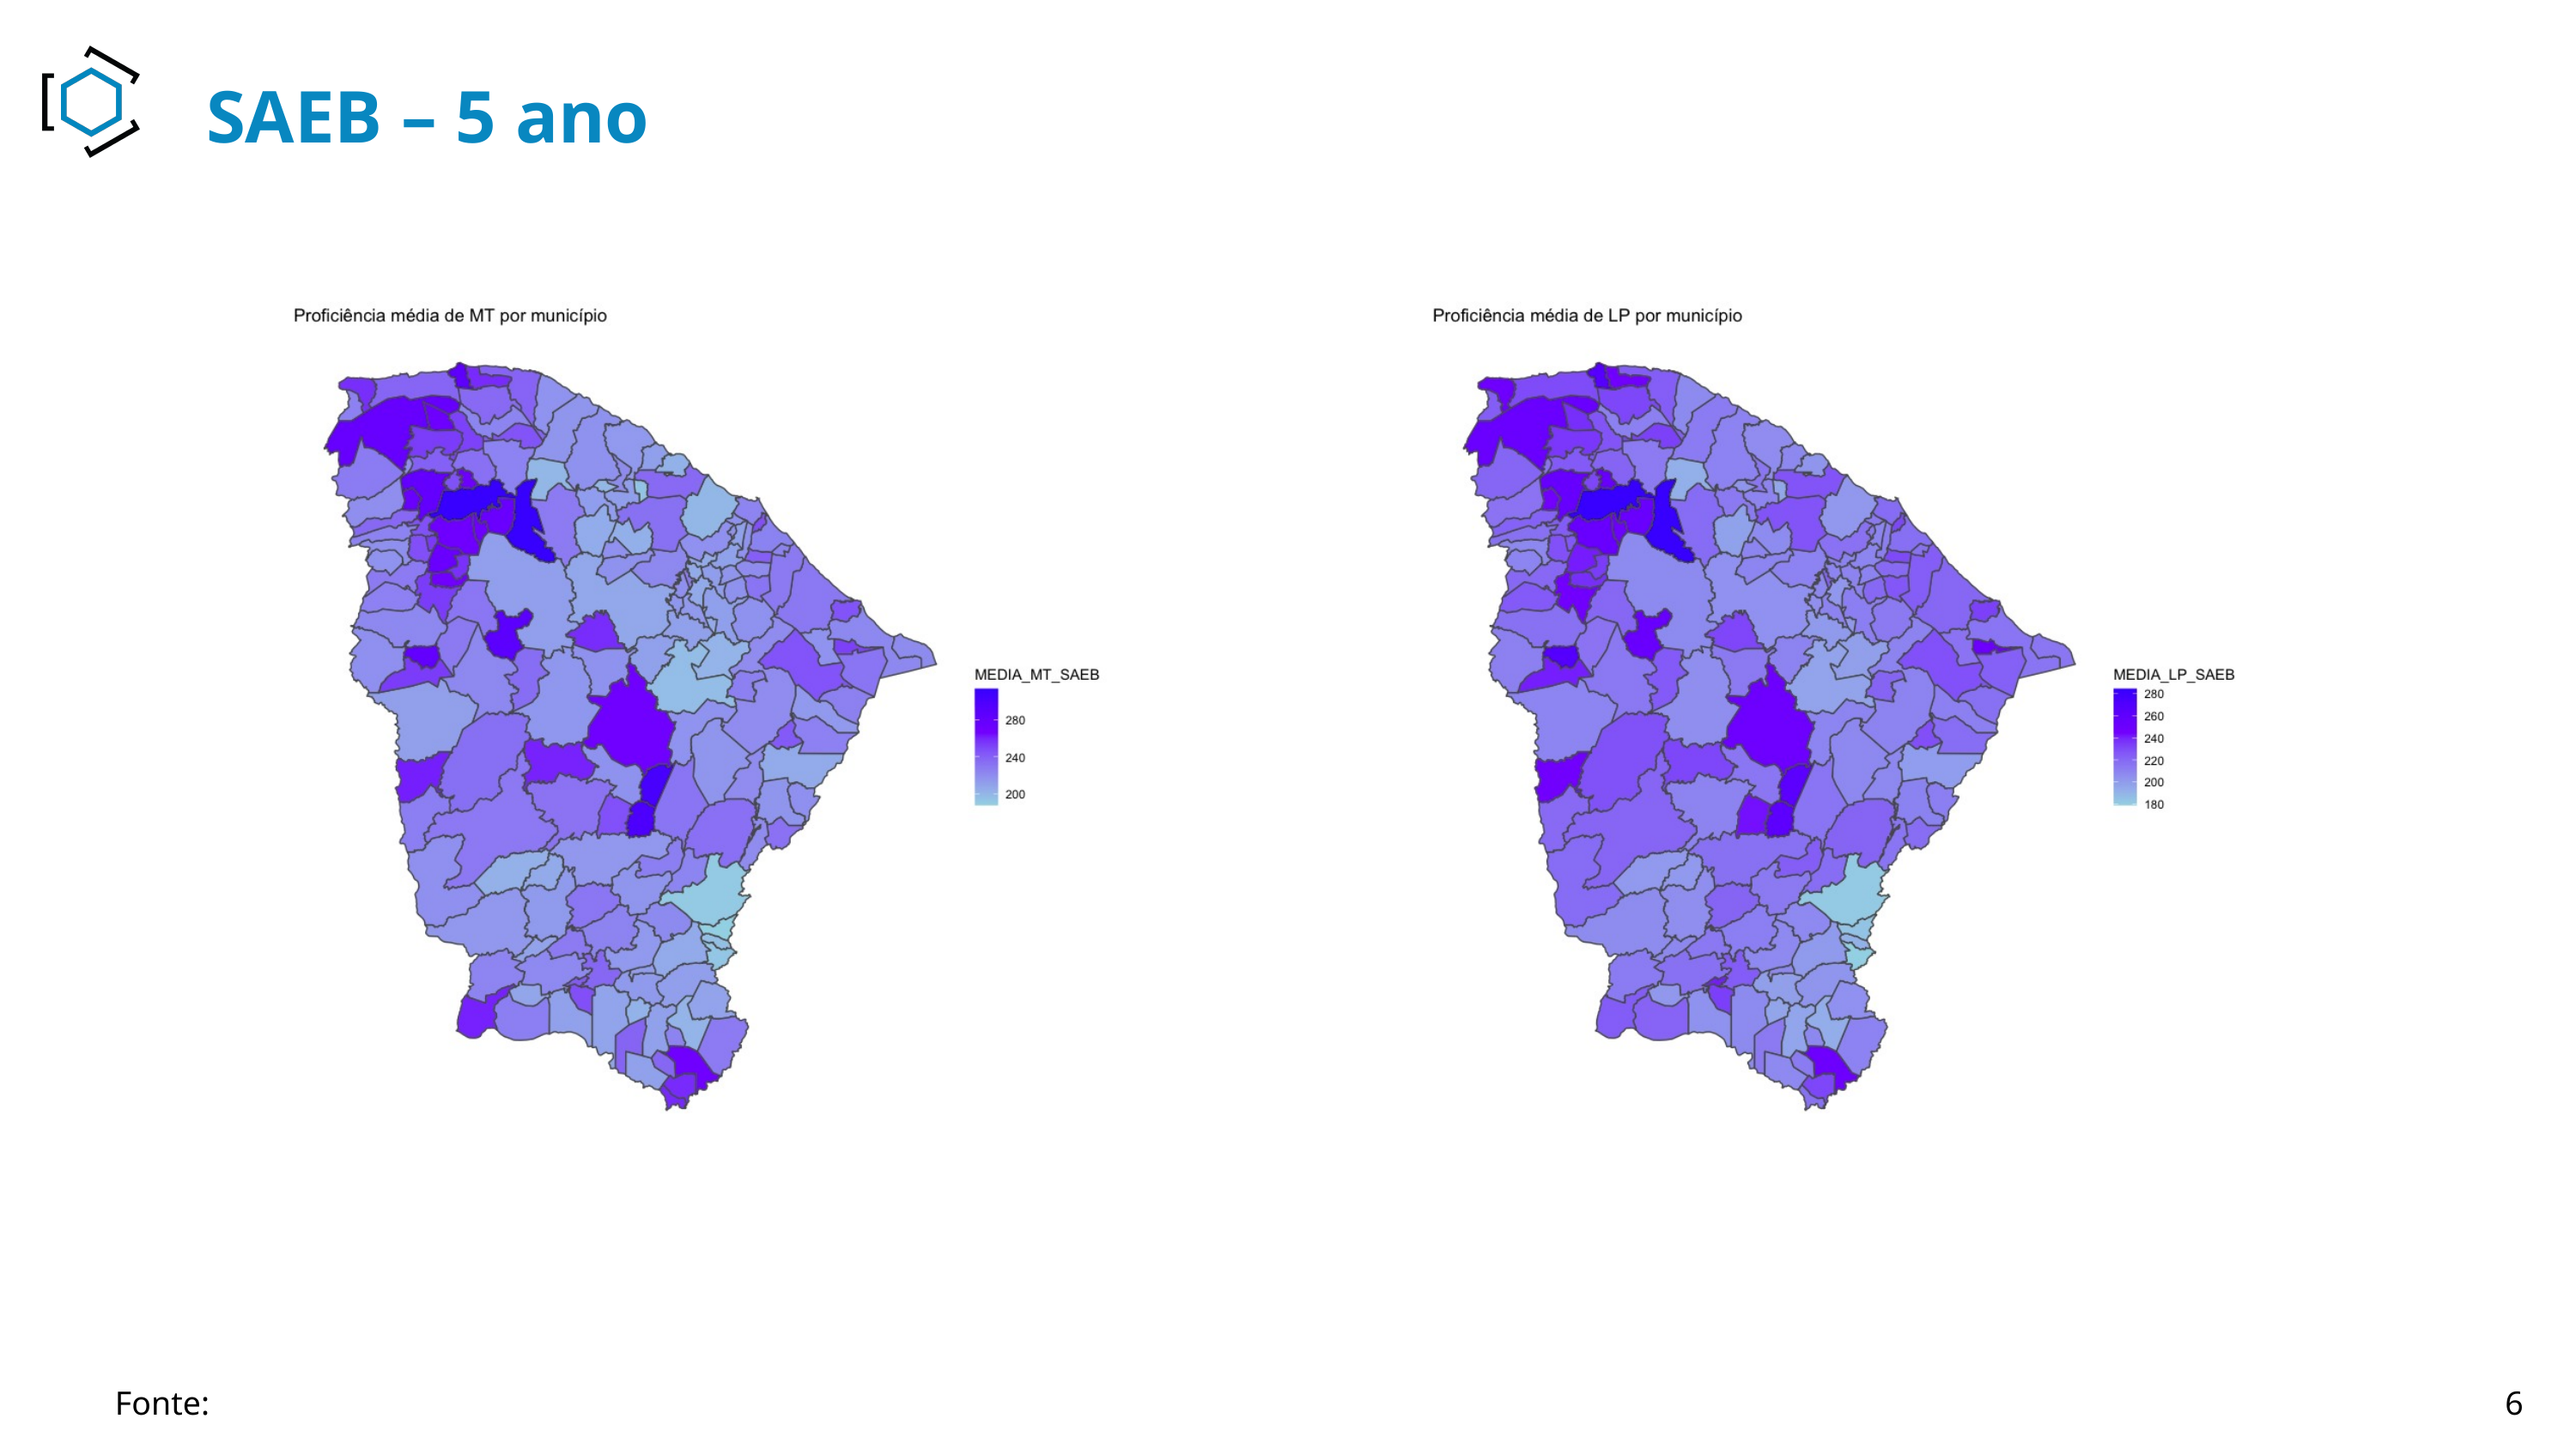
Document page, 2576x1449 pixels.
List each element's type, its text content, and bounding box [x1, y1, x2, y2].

text_box Fonte: [102, 1337, 1495, 1449]
text_box 6 [2452, 1337, 2576, 1449]
picture [42, 45, 140, 158]
title SAEB – 5 ano [183, 45, 1235, 194]
picture [124, 300, 2408, 1148]
